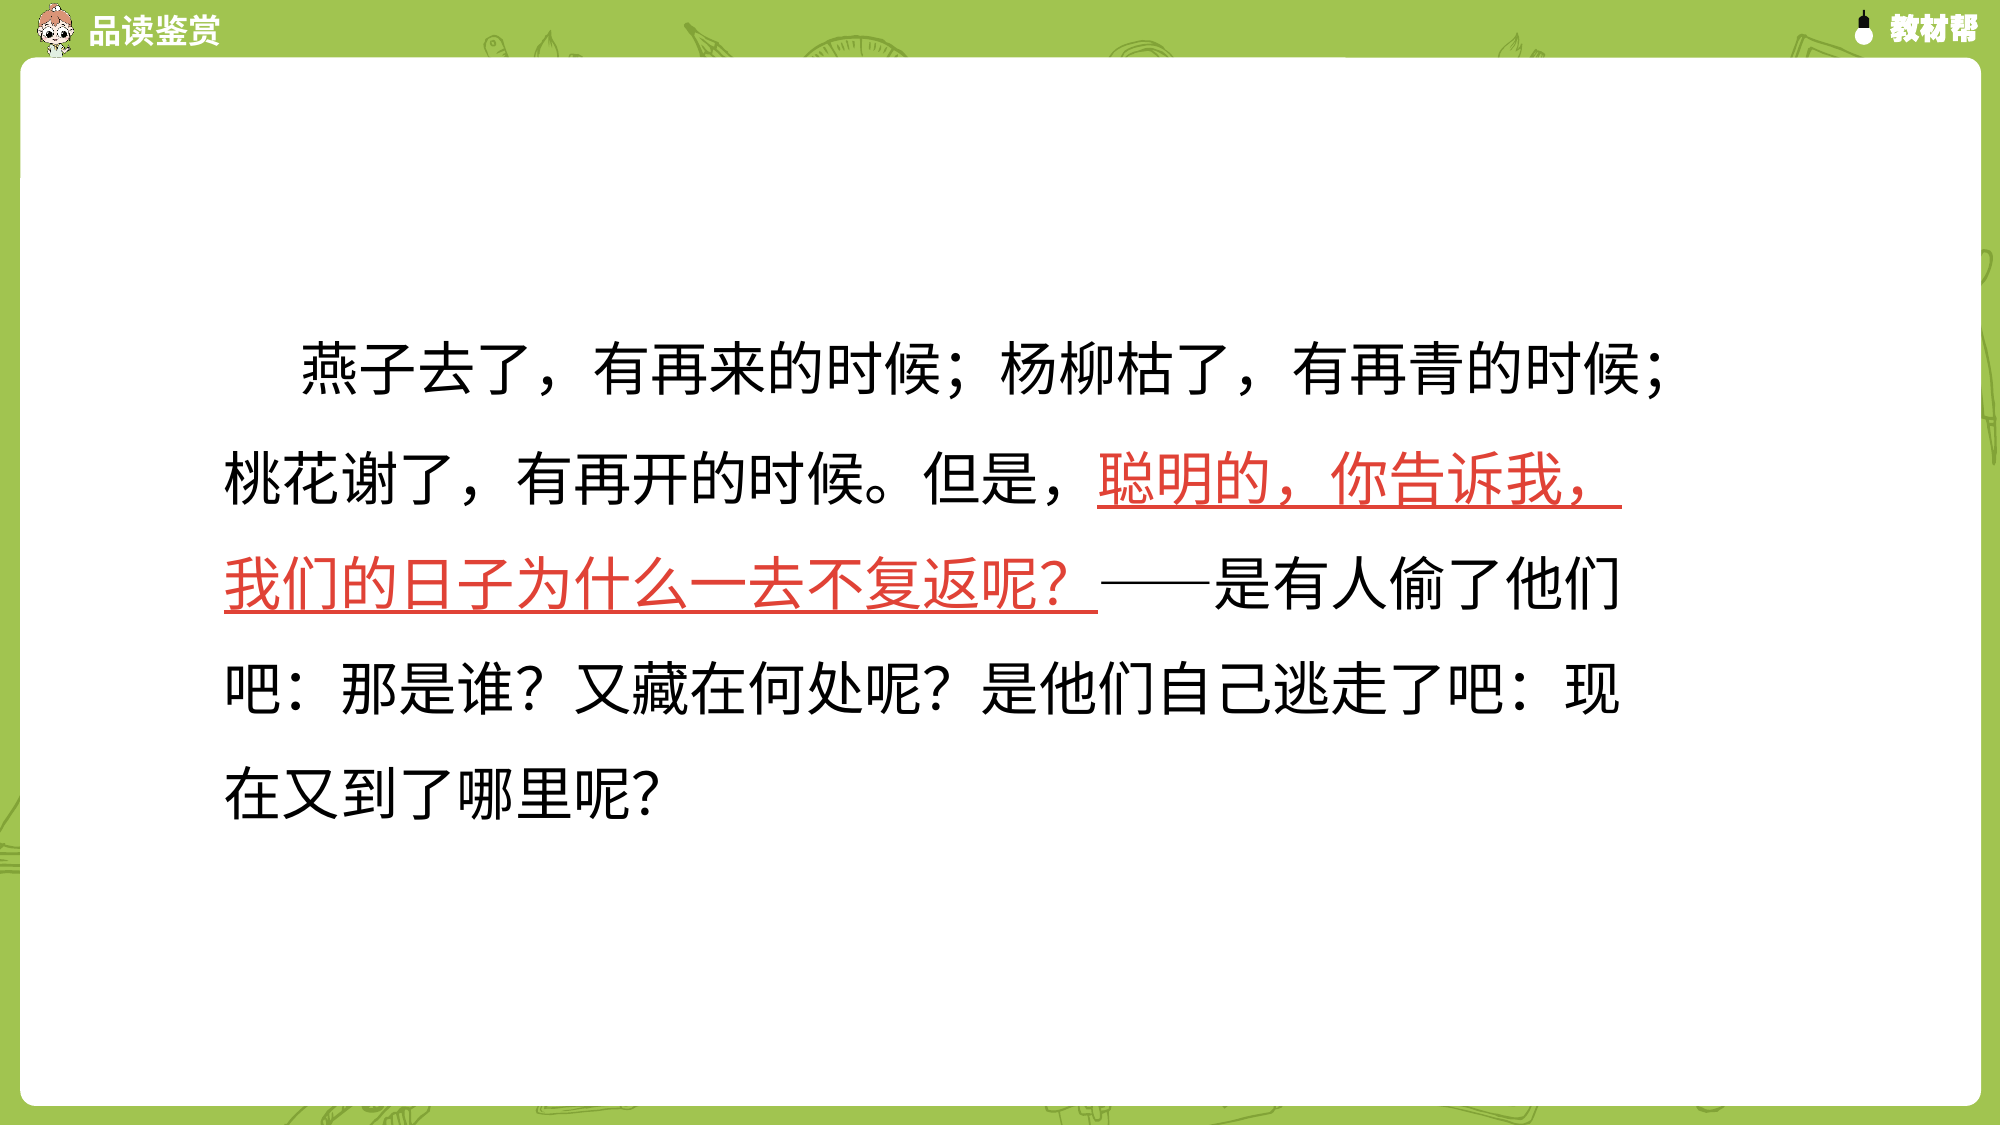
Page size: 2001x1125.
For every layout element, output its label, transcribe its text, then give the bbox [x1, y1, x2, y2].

picture [36, 1, 75, 58]
text_box 燕子去了，有再来的时候；杨柳枯了，有再青的时候；桃花谢了，有再开的时候。但是，聪明的，你告诉我，我们的日子为什么一去不复返呢？——是有人偷了他们吧：那是谁？又藏在何处呢？是他们自己逃走了吧：现在又到了哪里呢？ [209, 249, 1669, 910]
